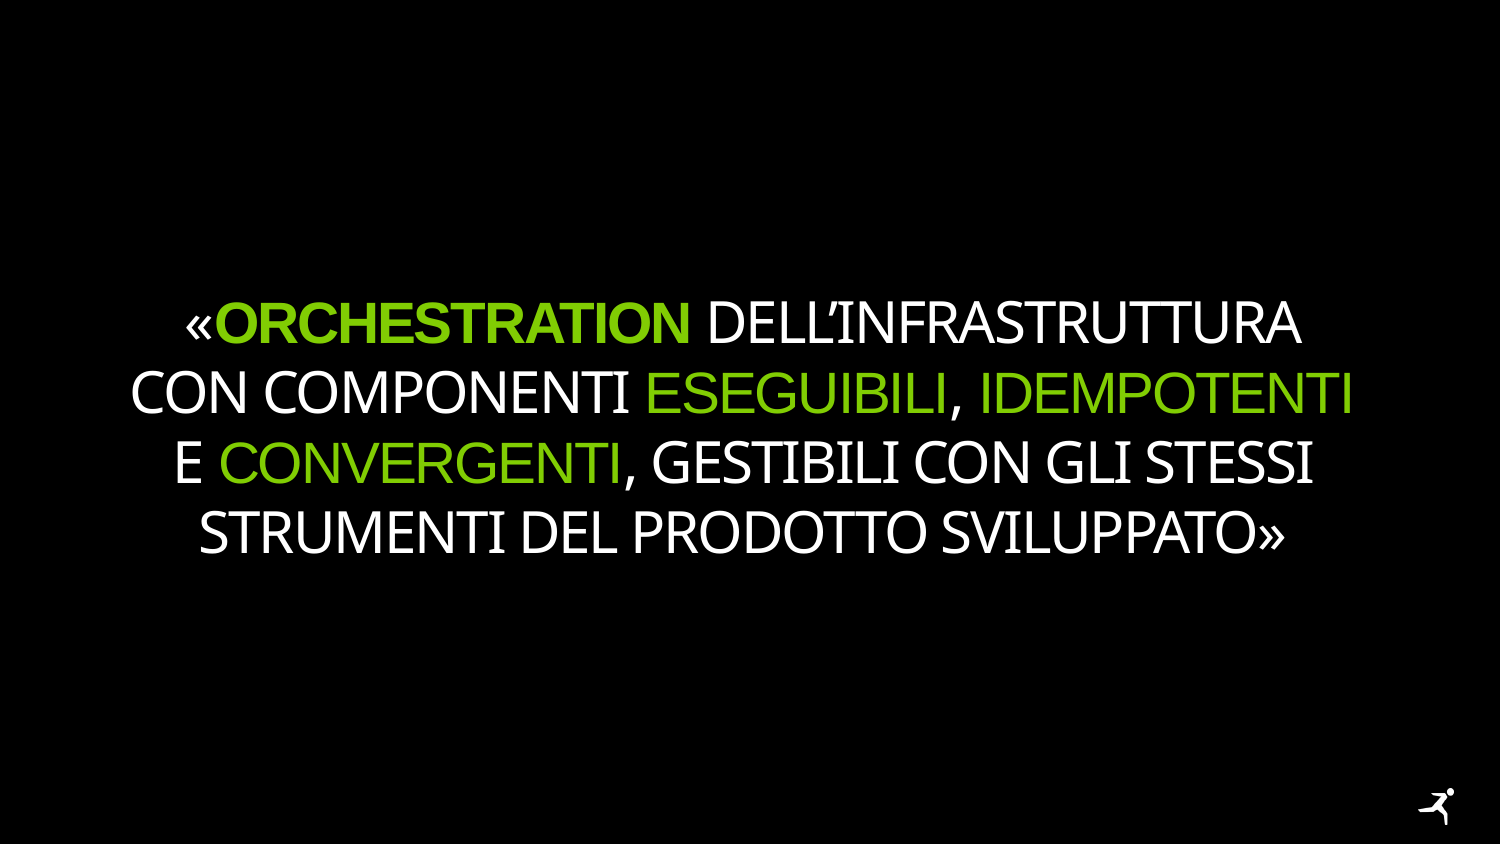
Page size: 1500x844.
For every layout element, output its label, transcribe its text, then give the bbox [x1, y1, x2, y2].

picture [1418, 788, 1454, 825]
title «orchestration dell’infrastruttura con componenti eseguibili, idempotenti e convergenti, gestibili con gli stessi strumenti del prodotto sviluppato» [128, 317, 1372, 526]
